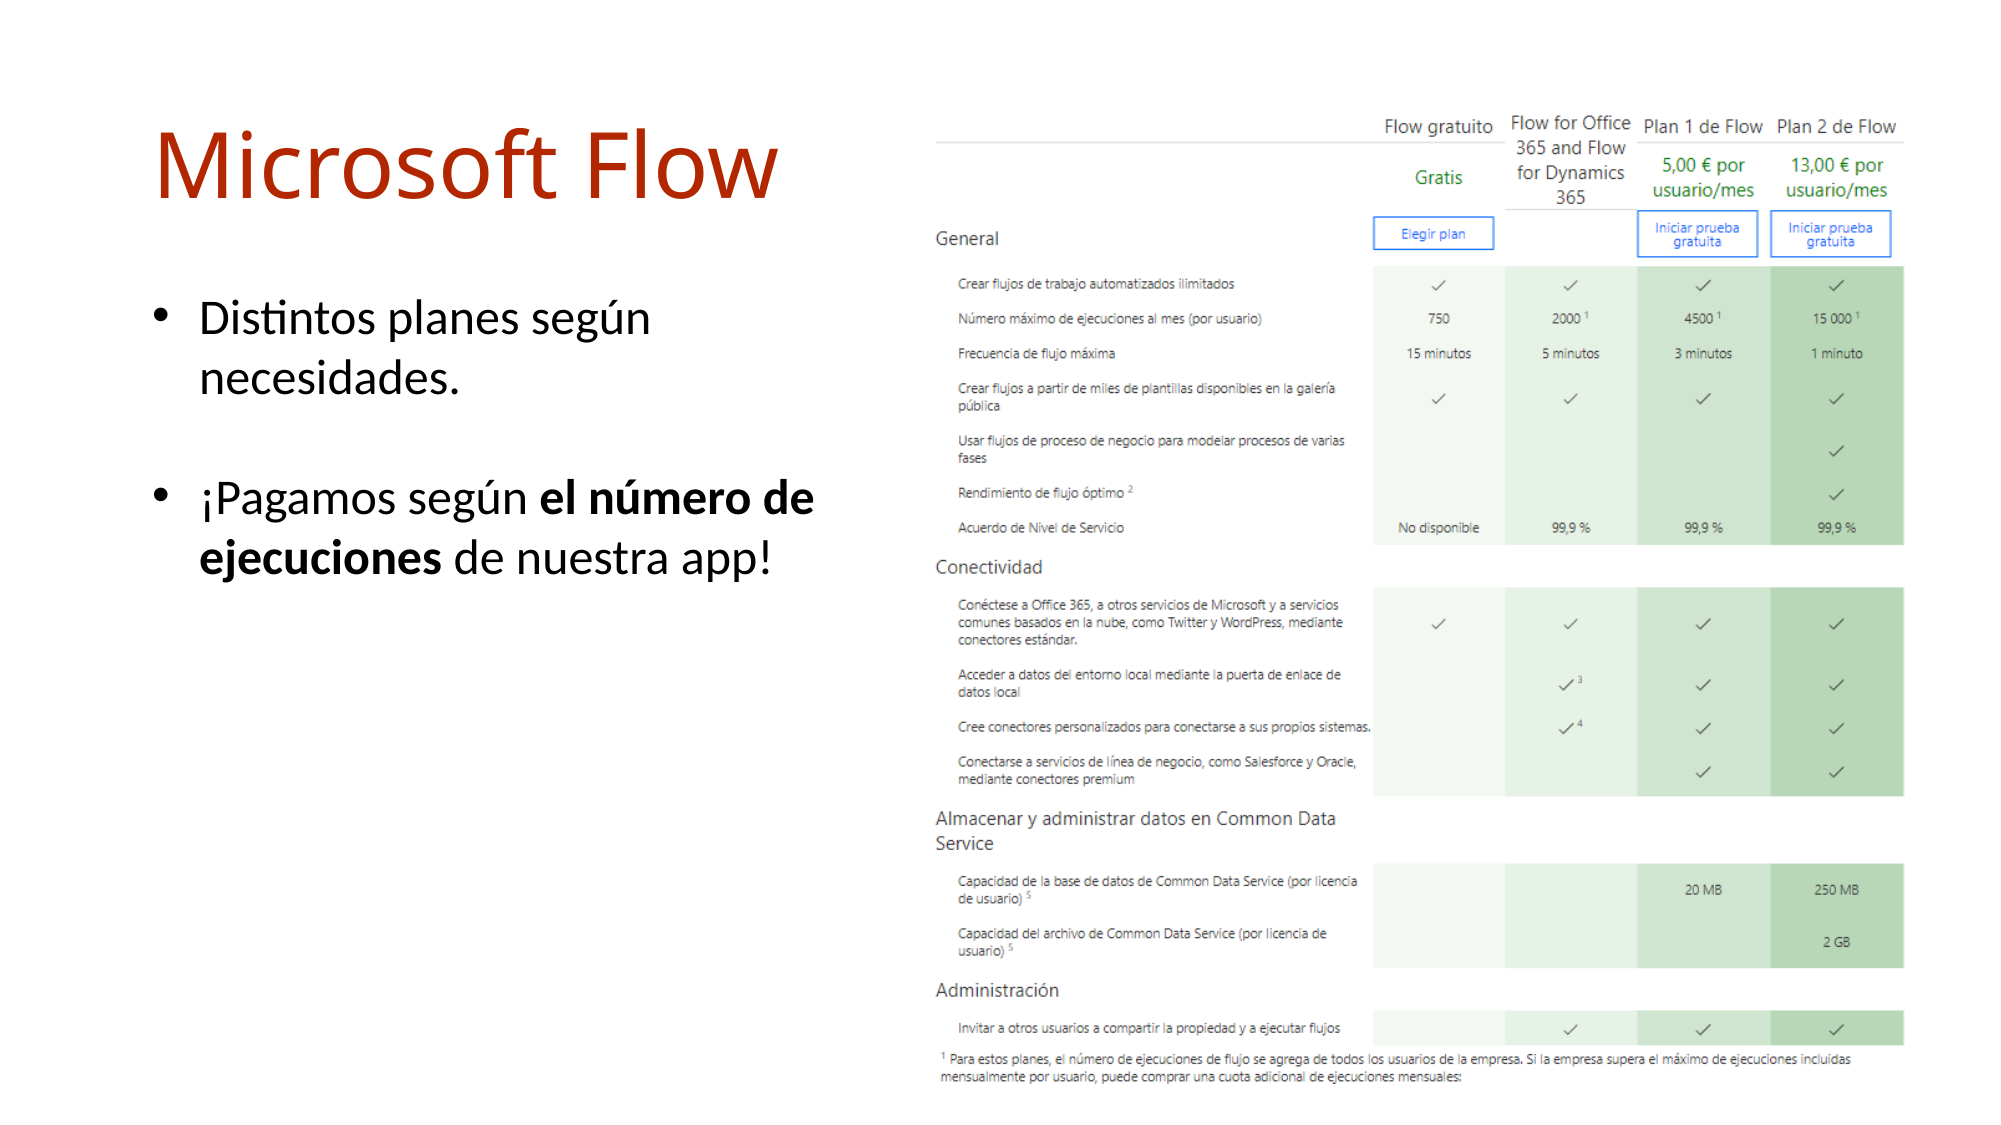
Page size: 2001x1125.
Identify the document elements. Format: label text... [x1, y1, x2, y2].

text_box Distintos planes según necesidades. ¡Pagamos según el número de ejecuciones de nuestra app! [137, 277, 932, 592]
title Microsoft Flow [137, 59, 1863, 277]
picture [932, 107, 1907, 1085]
